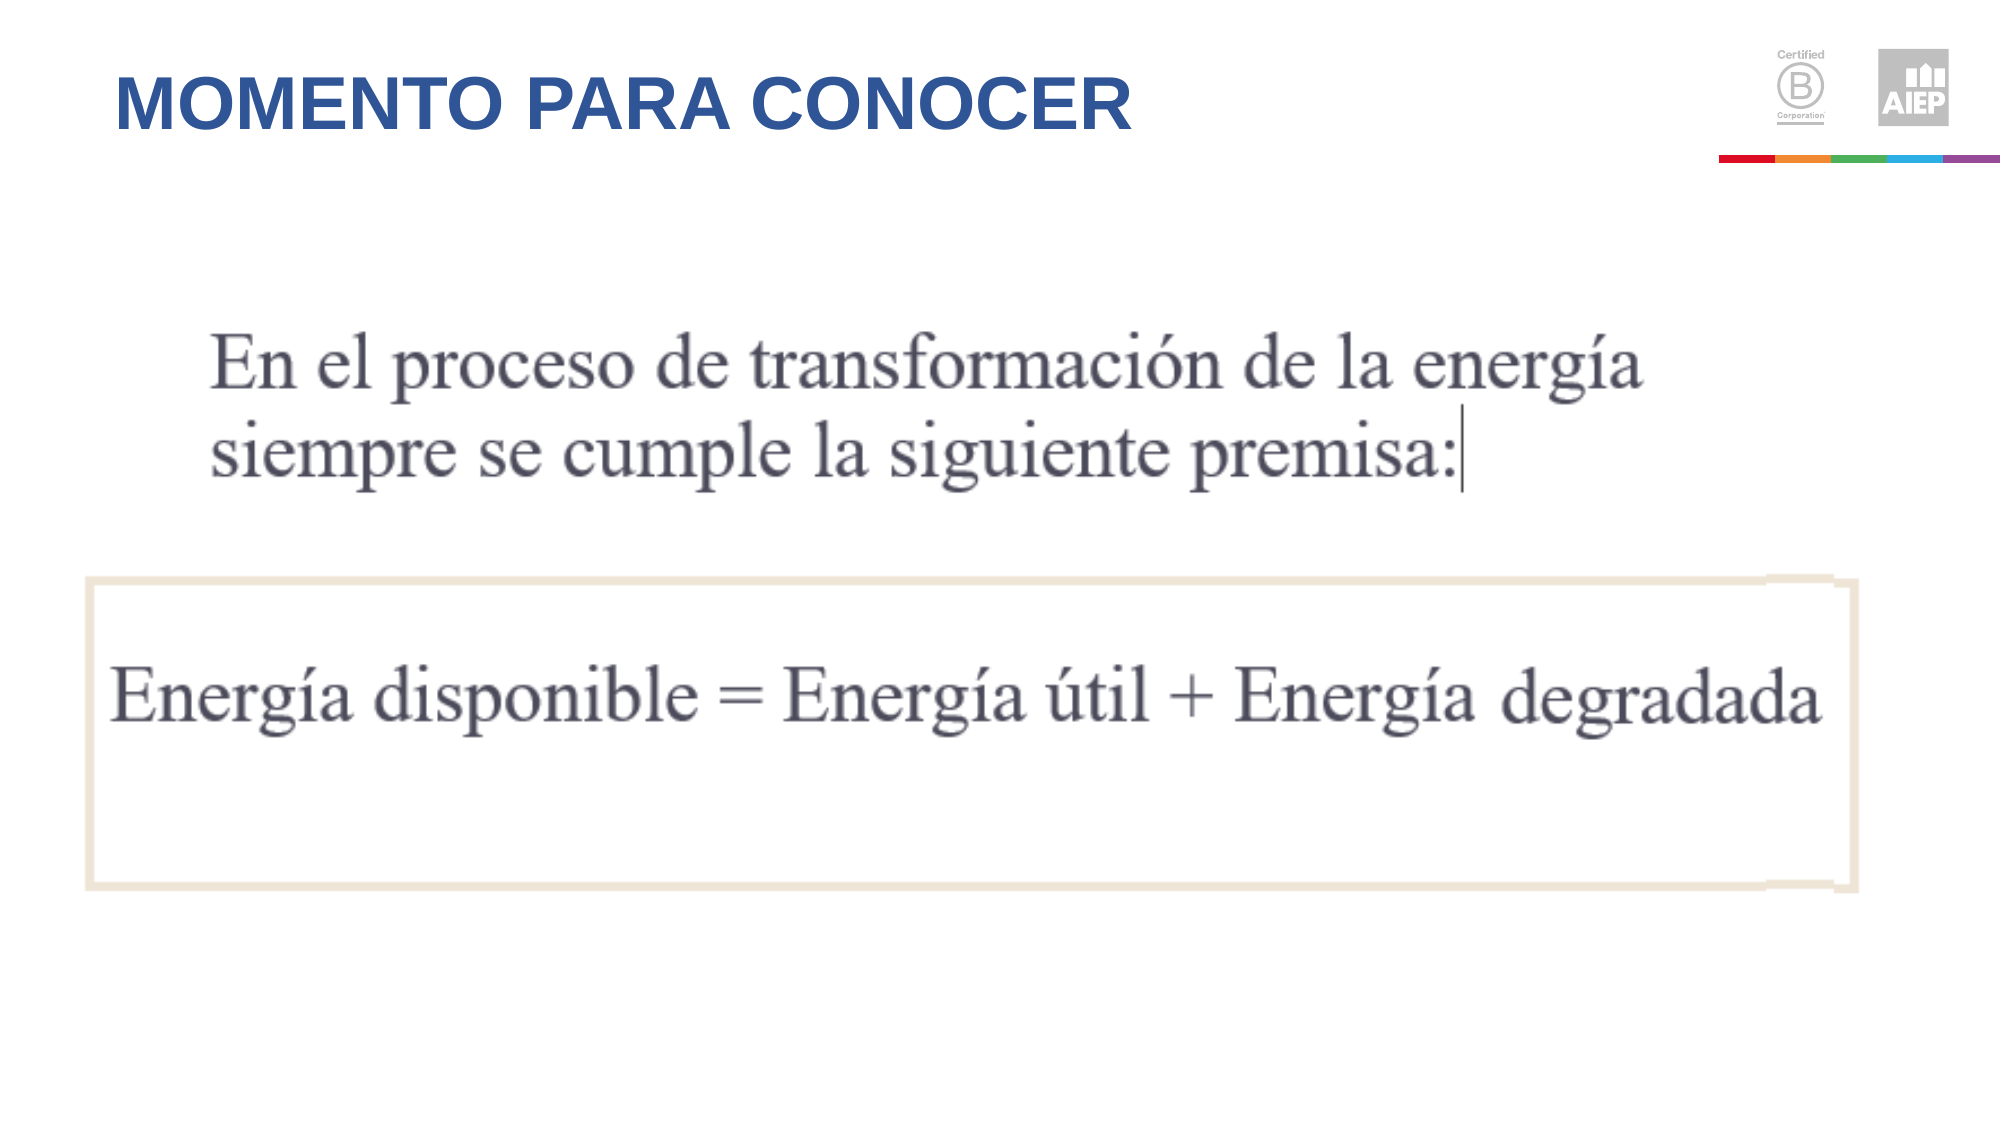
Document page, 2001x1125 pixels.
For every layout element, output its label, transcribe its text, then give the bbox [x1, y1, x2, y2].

title Momento para conocer [99, 48, 1719, 163]
picture [70, 321, 1873, 903]
